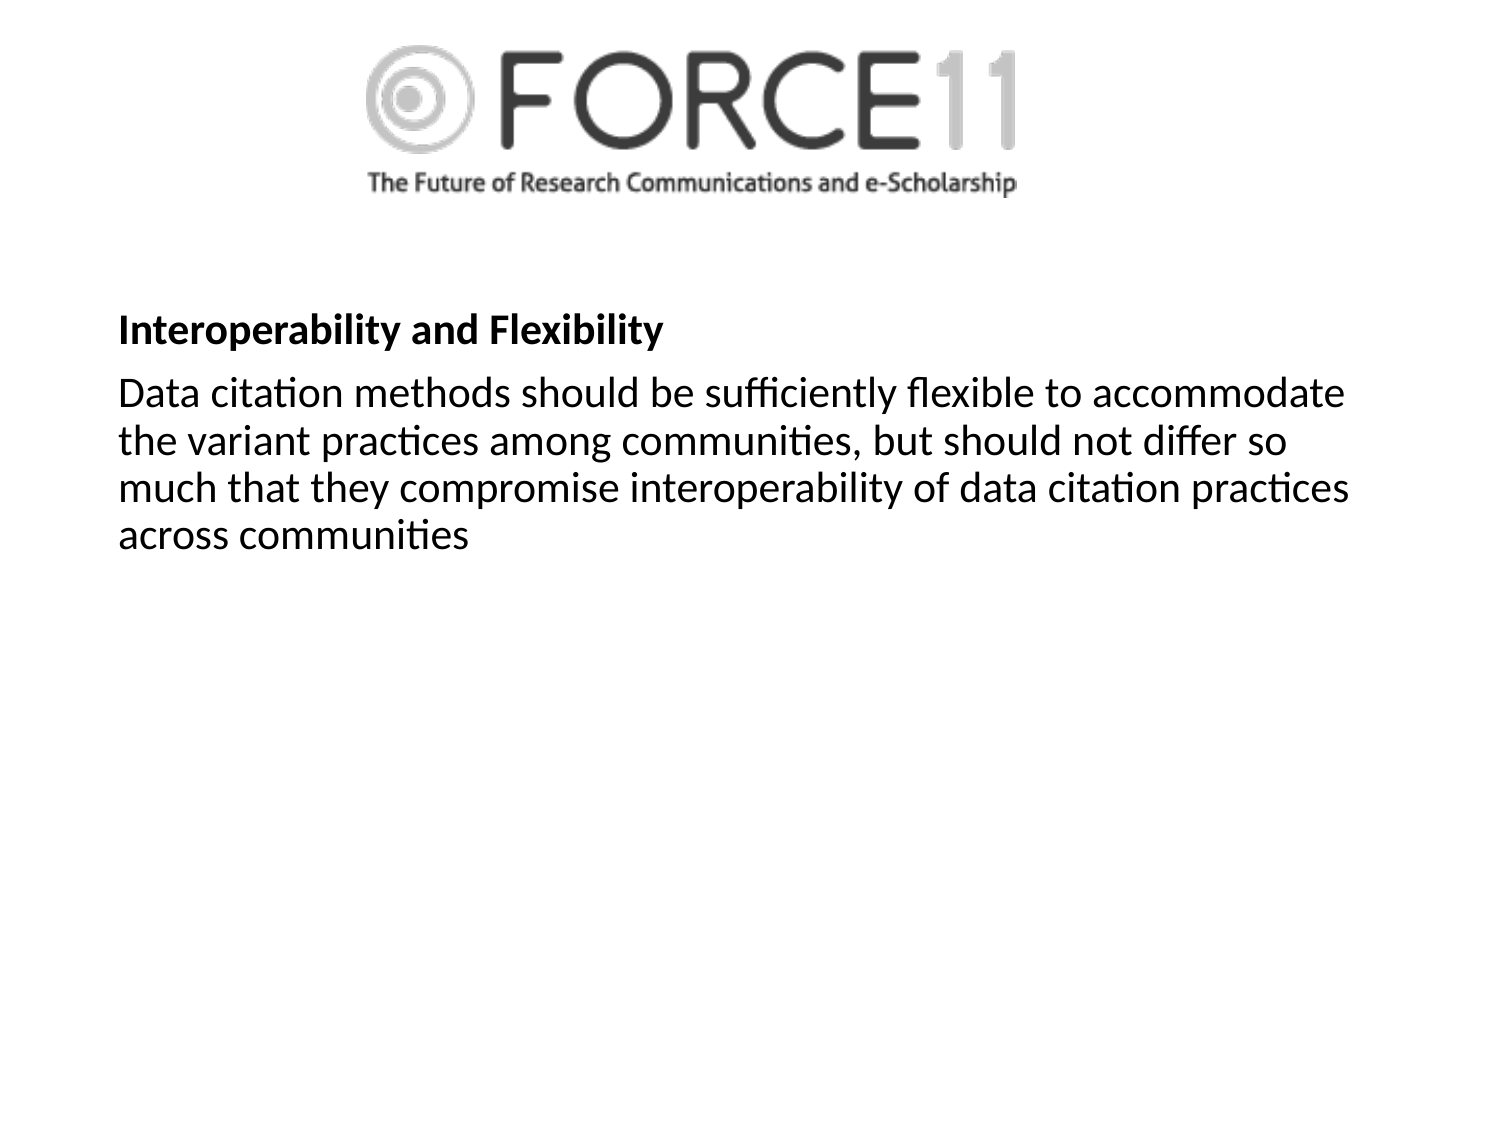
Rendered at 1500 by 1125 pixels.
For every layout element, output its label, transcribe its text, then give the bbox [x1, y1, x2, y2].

picture [366, 45, 1017, 198]
list Interoperability and Flexibility Data citation methods should be sufficiently flexible to accommodate the variant practices among communities, but should not differ so much that they compromise interoperability of data citation practices across communities [103, 299, 1397, 1014]
